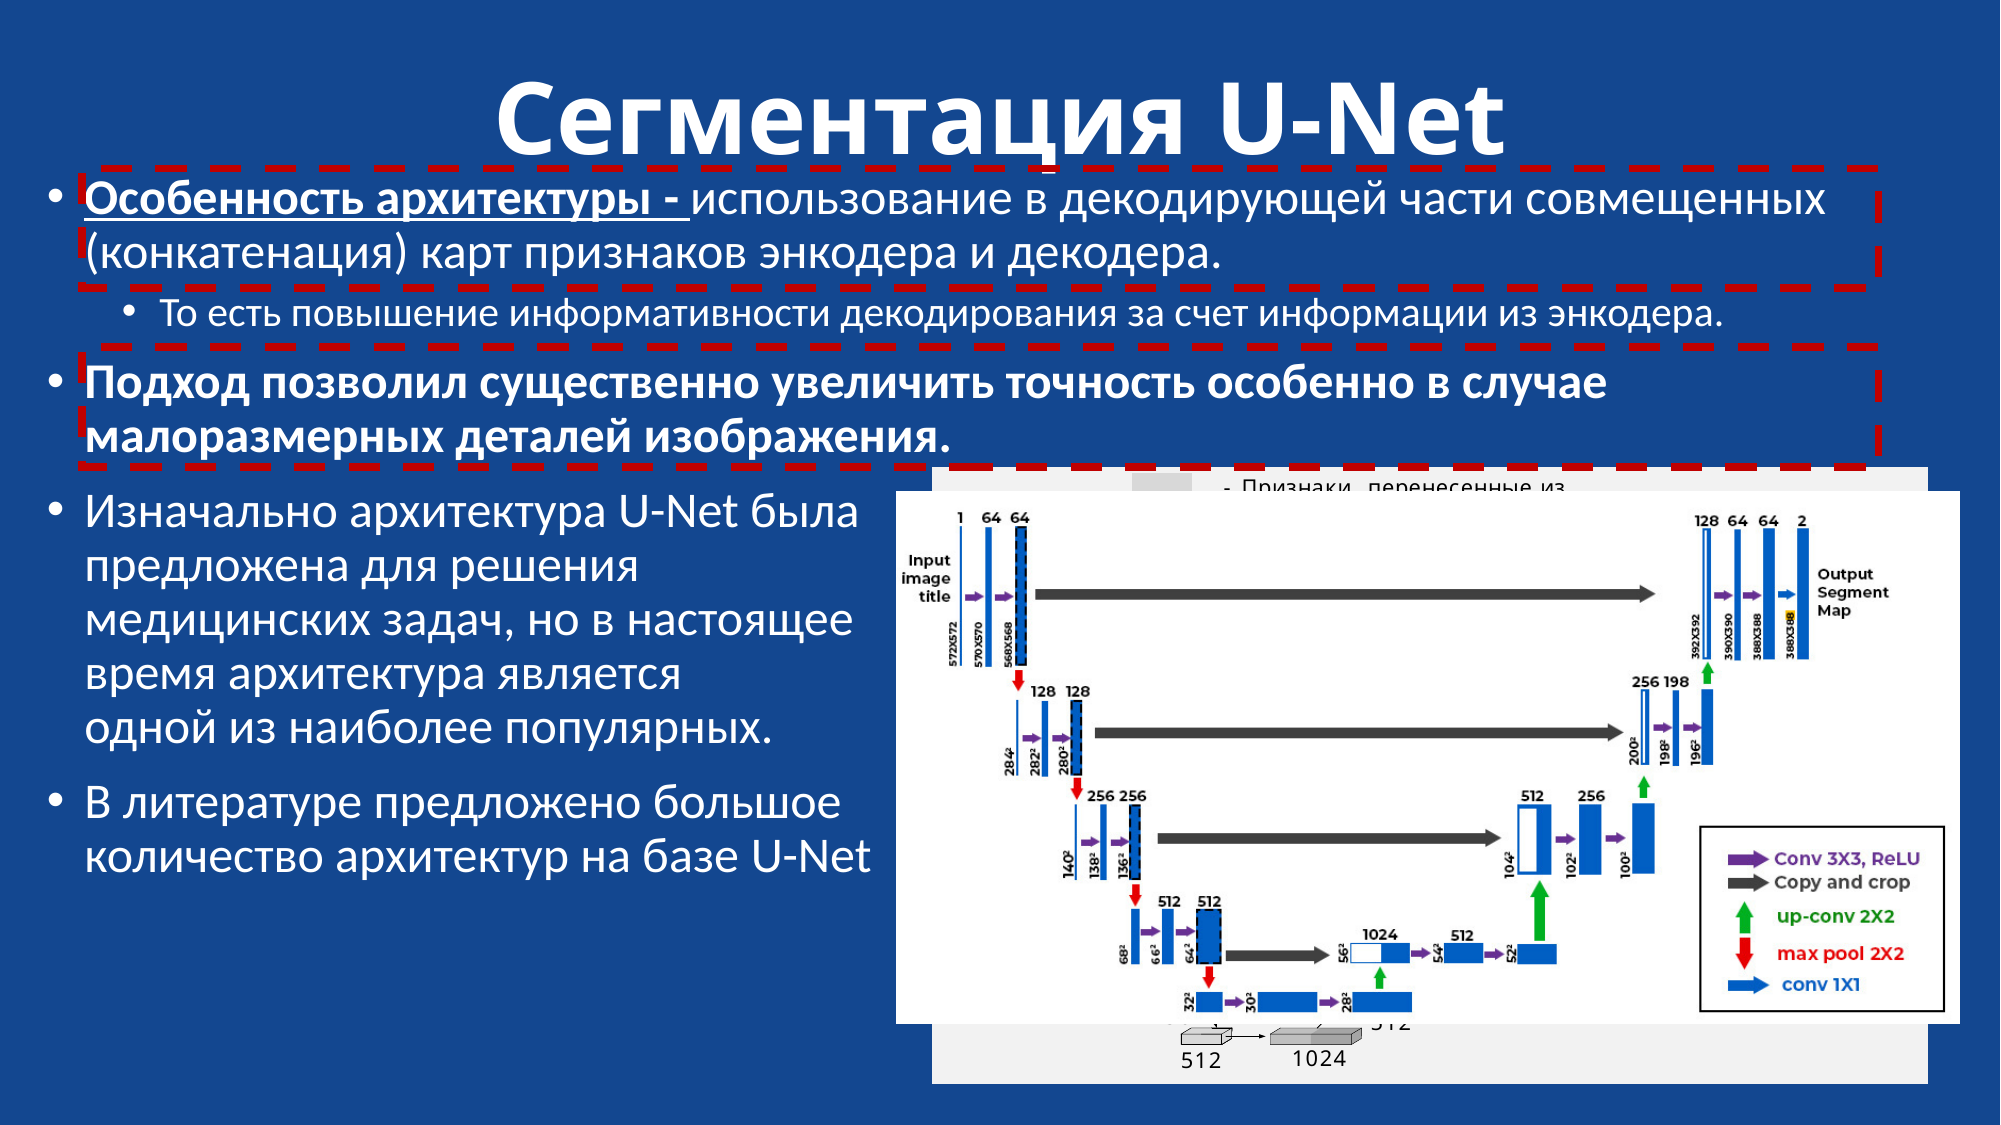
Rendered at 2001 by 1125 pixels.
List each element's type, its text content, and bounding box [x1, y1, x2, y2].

list Особенность архитектуры - использование в декодирующей части совмещенных (конкатенация) карт признаков энкодера и декодера. То есть повышение информативности декодирования за счет информации из энкодера. Подход позволил существенно увеличить точность особенно в случае малоразмерных деталей изображения. Изначально архитектура U-Net была предложена для решения медицинских задач, но в настоящее время архитектура является одной из наиболее популярных. В литературе предложено большое количество архитектур на базе U-Net [31, 164, 1863, 994]
text_box [81, 167, 1880, 289]
text_box [81, 346, 1880, 468]
title Сегментация U-Net [137, 59, 1863, 164]
picture [896, 466, 1961, 1085]
